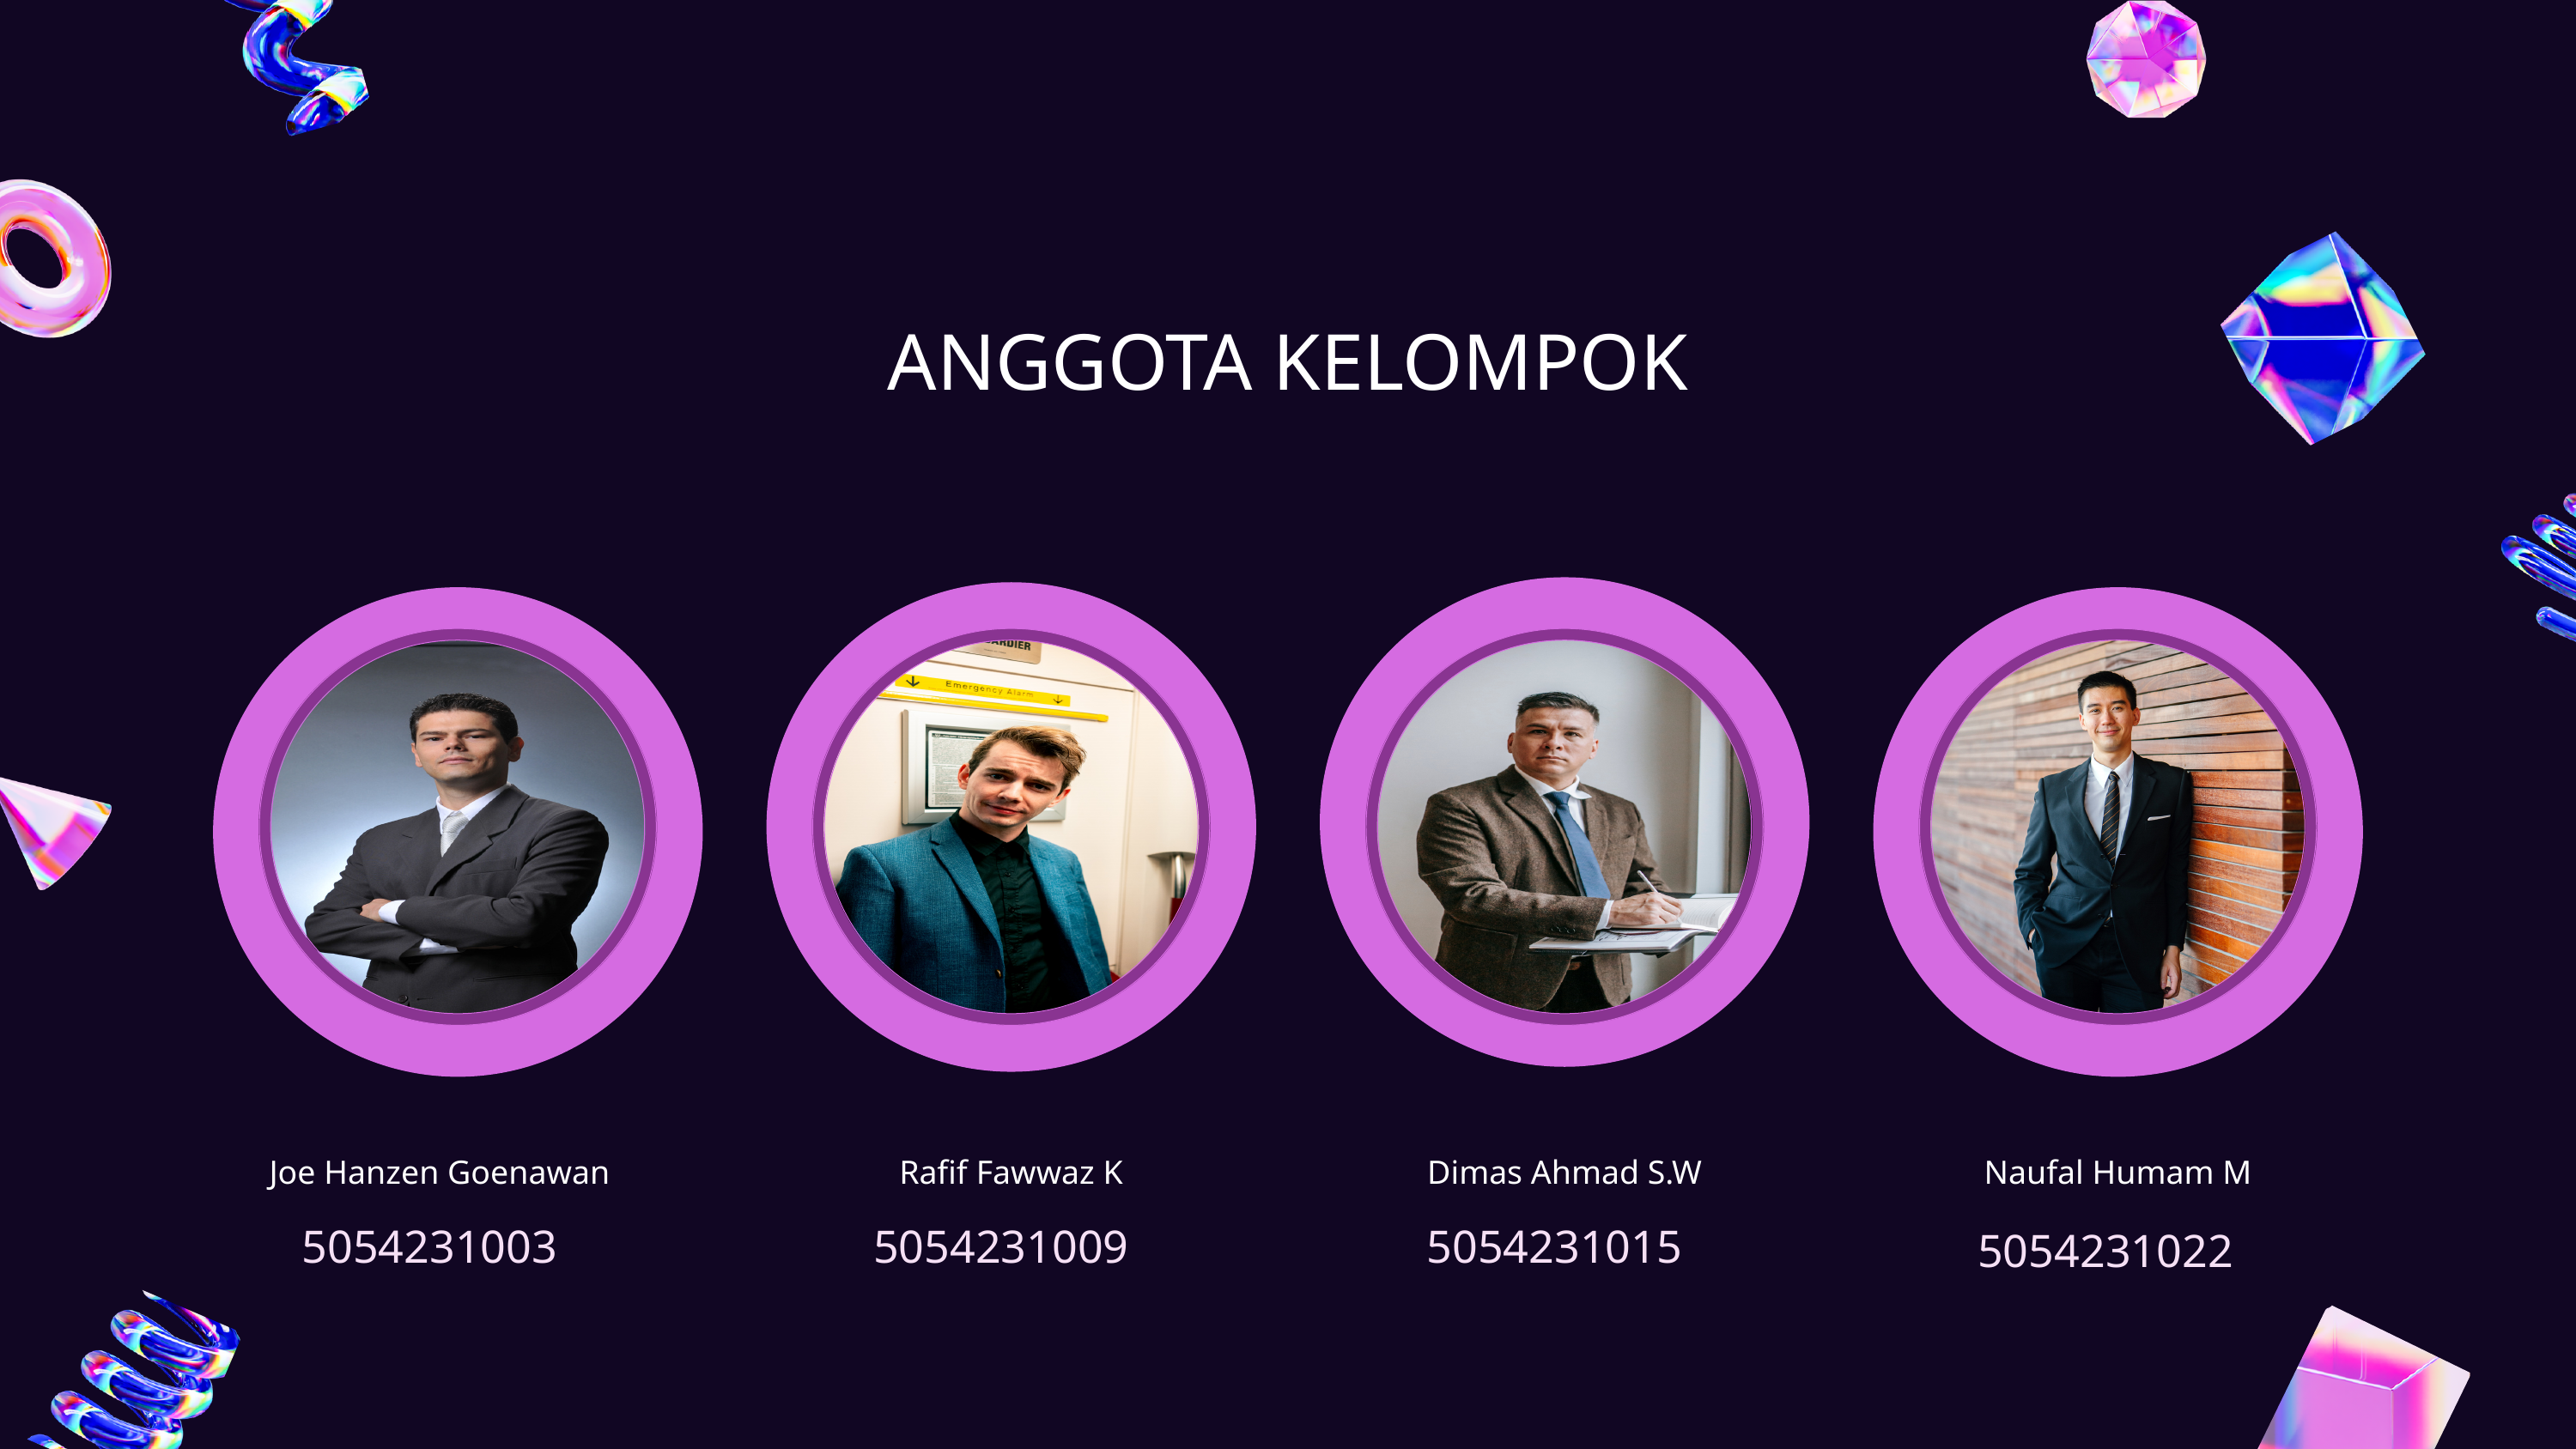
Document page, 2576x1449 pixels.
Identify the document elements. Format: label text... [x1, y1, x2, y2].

text_box Dimas Ahmad S.W [1314, 1145, 1816, 1191]
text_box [258, 627, 658, 1027]
text_box [220, 0, 374, 145]
text_box [2206, 220, 2439, 458]
text_box [21, 1269, 244, 1449]
text_box Joe Hanzen Goenawan [135, 1145, 744, 1191]
text_box 5054231015 [1426, 1209, 1764, 1272]
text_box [1319, 577, 1810, 1067]
text_box [2257, 1303, 2472, 1449]
text_box 5054231009 [873, 1209, 1211, 1272]
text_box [1873, 586, 2364, 1077]
text_box [0, 178, 112, 339]
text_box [212, 586, 703, 1077]
text_box [2500, 473, 2576, 652]
text_box 5054231022 [1978, 1213, 2315, 1276]
text_box 5054231003 [301, 1209, 578, 1272]
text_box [1918, 627, 2318, 1027]
text_box [0, 774, 112, 891]
text_box Rafif Fawwaz K [760, 1145, 1262, 1191]
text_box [811, 627, 1211, 1027]
text_box ANGGOTA KELOMPOK [466, 309, 2110, 406]
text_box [766, 581, 1257, 1072]
text_box [2086, 0, 2207, 118]
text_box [1365, 627, 1764, 1027]
text_box Naufal Humam M [1867, 1145, 2369, 1191]
